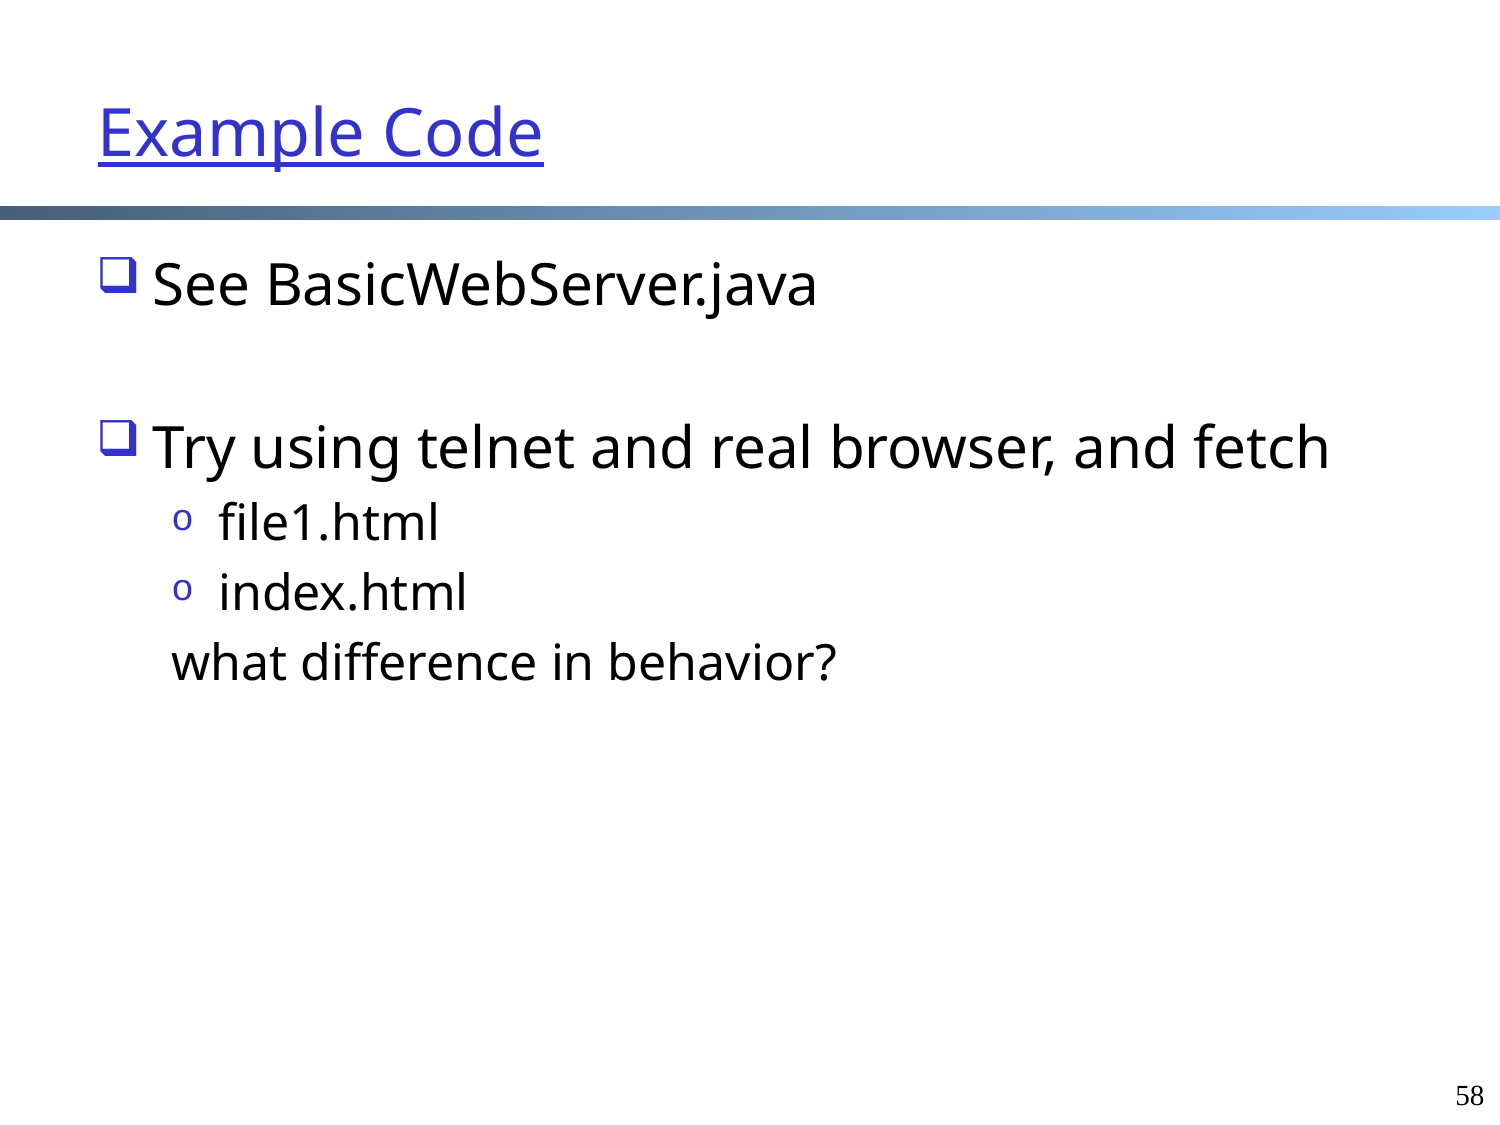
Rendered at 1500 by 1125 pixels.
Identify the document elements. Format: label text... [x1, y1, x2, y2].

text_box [1424, 207, 1428, 219]
title Example Code [82, 61, 1358, 199]
list See BasicWebServer.java Try using telnet and real browser, and fetch file1.html index.html what difference in behavior? [81, 239, 1461, 1002]
slide_number 58 [1424, 1068, 1500, 1125]
